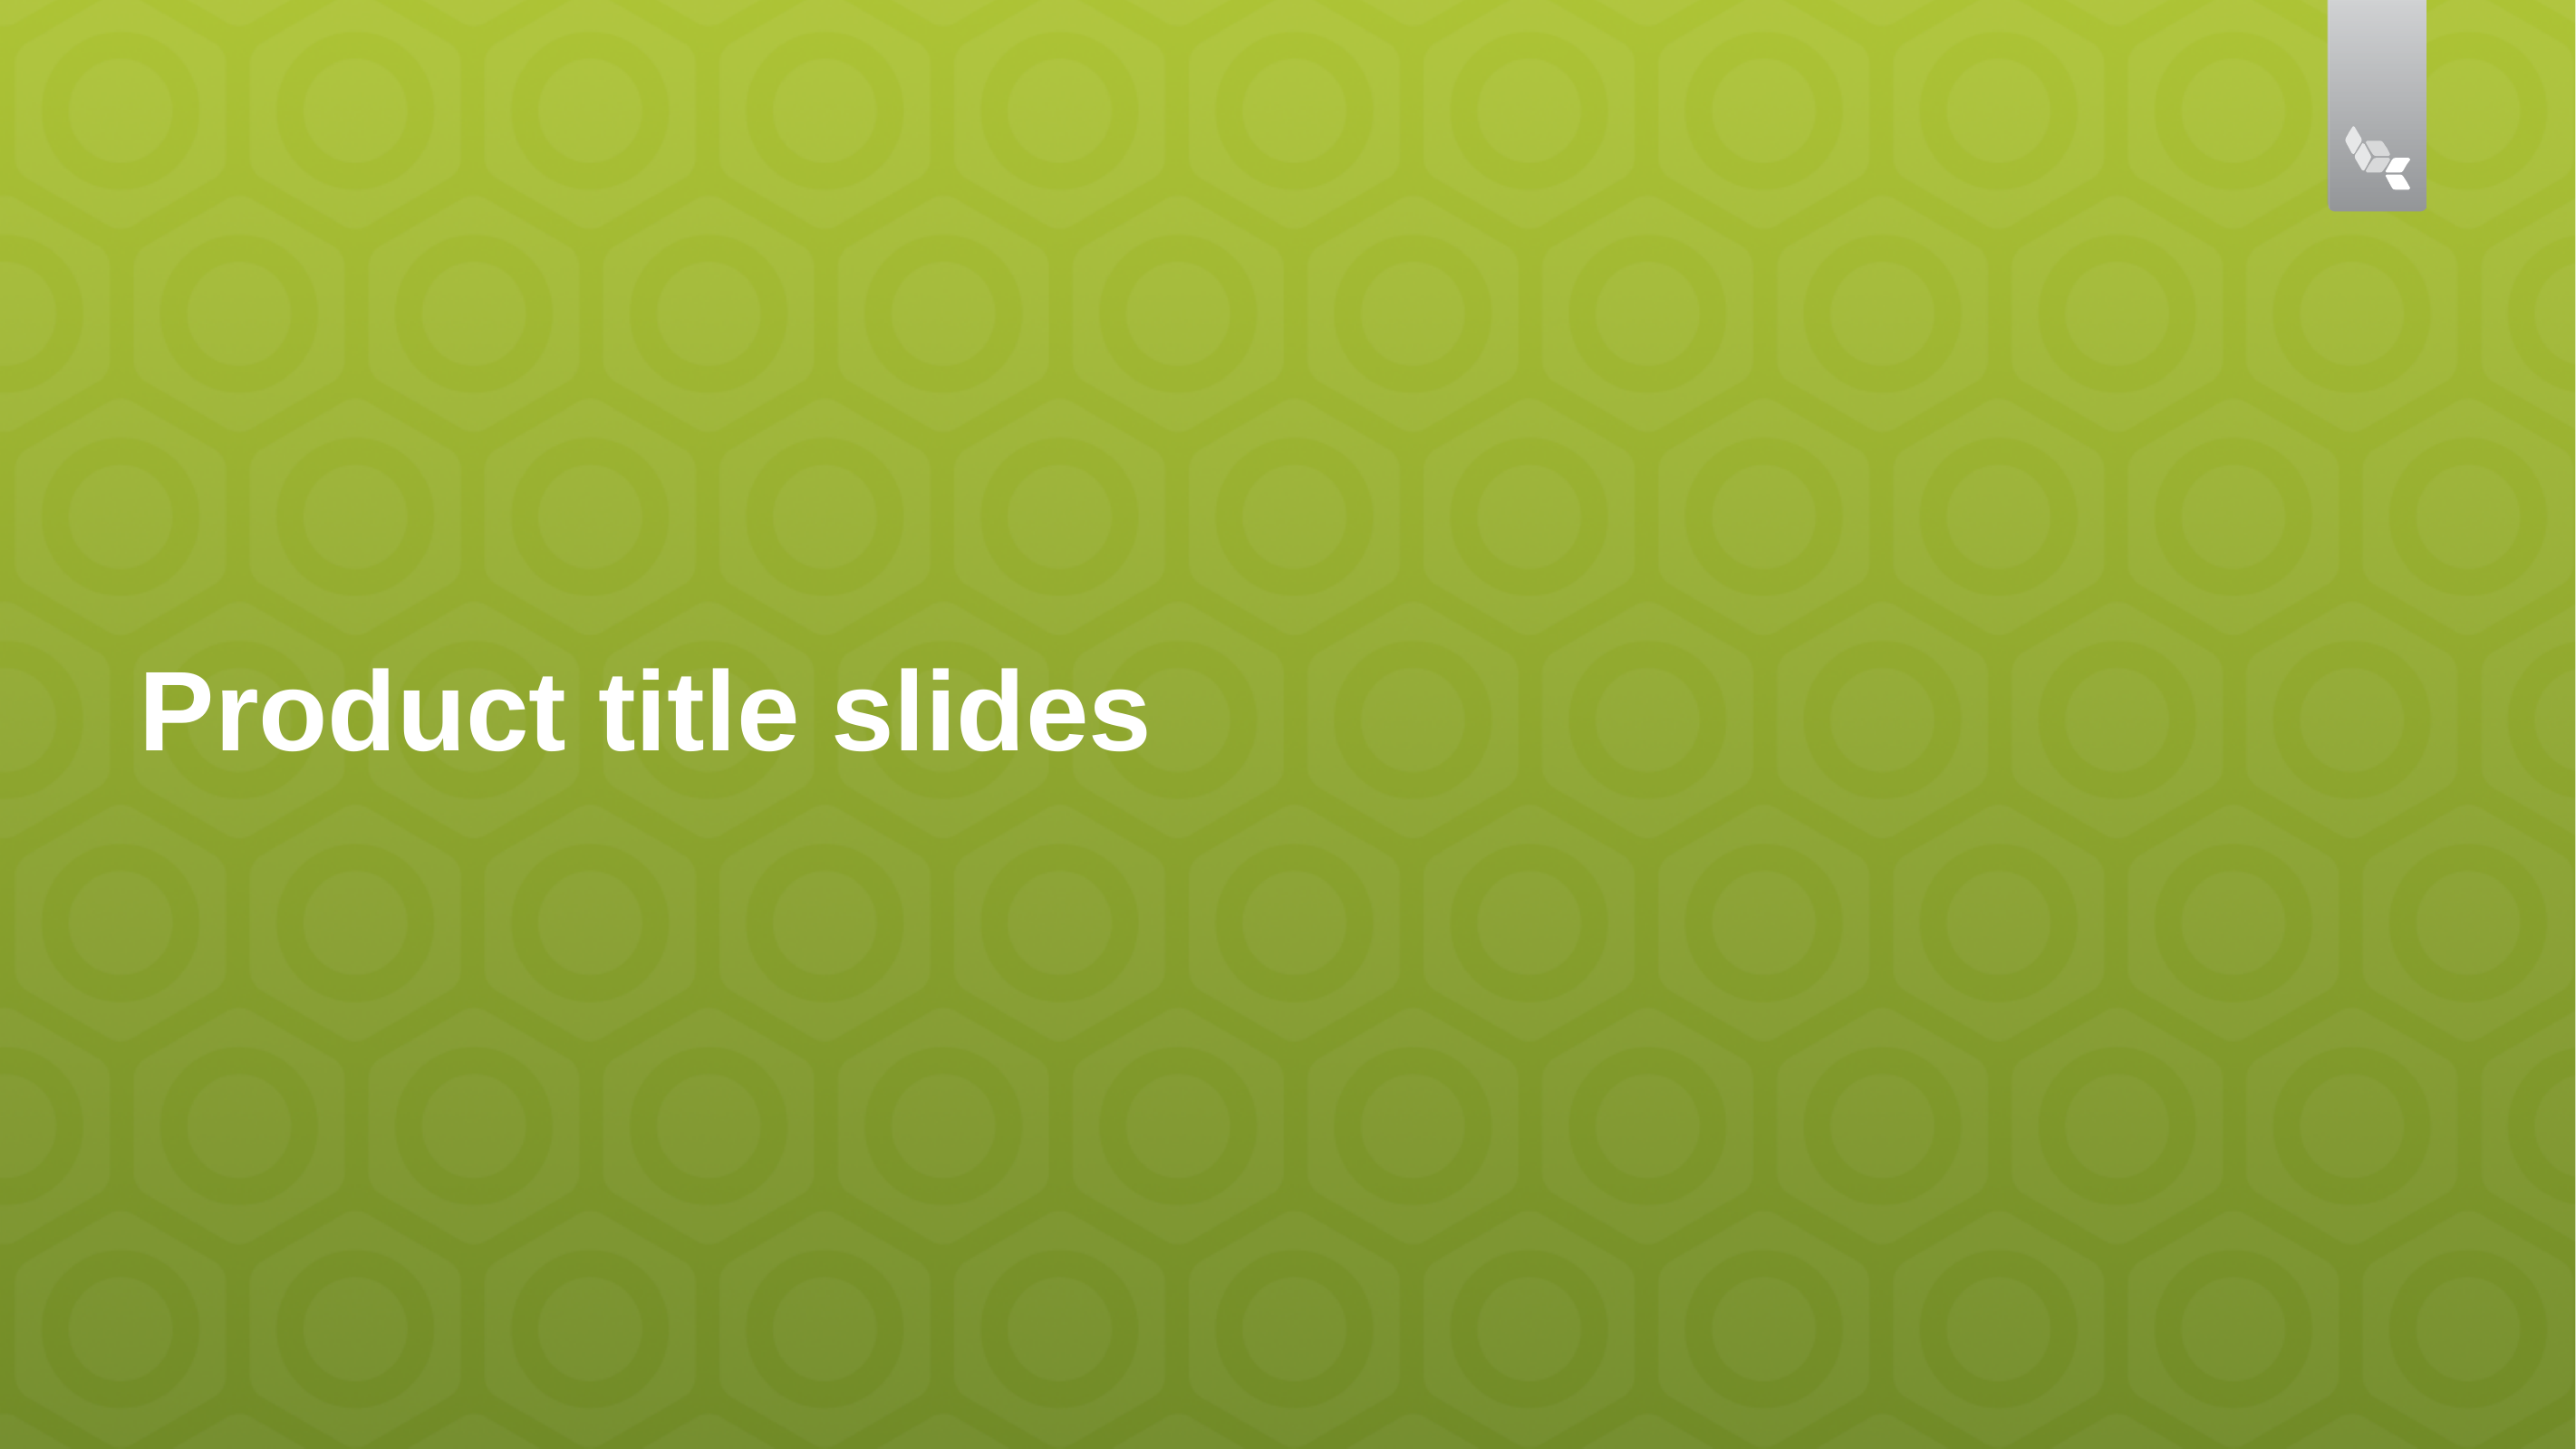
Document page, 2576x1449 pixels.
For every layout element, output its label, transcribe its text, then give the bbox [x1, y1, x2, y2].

picture [0, 0, 2576, 1449]
title Product title slides [125, 223, 2181, 781]
